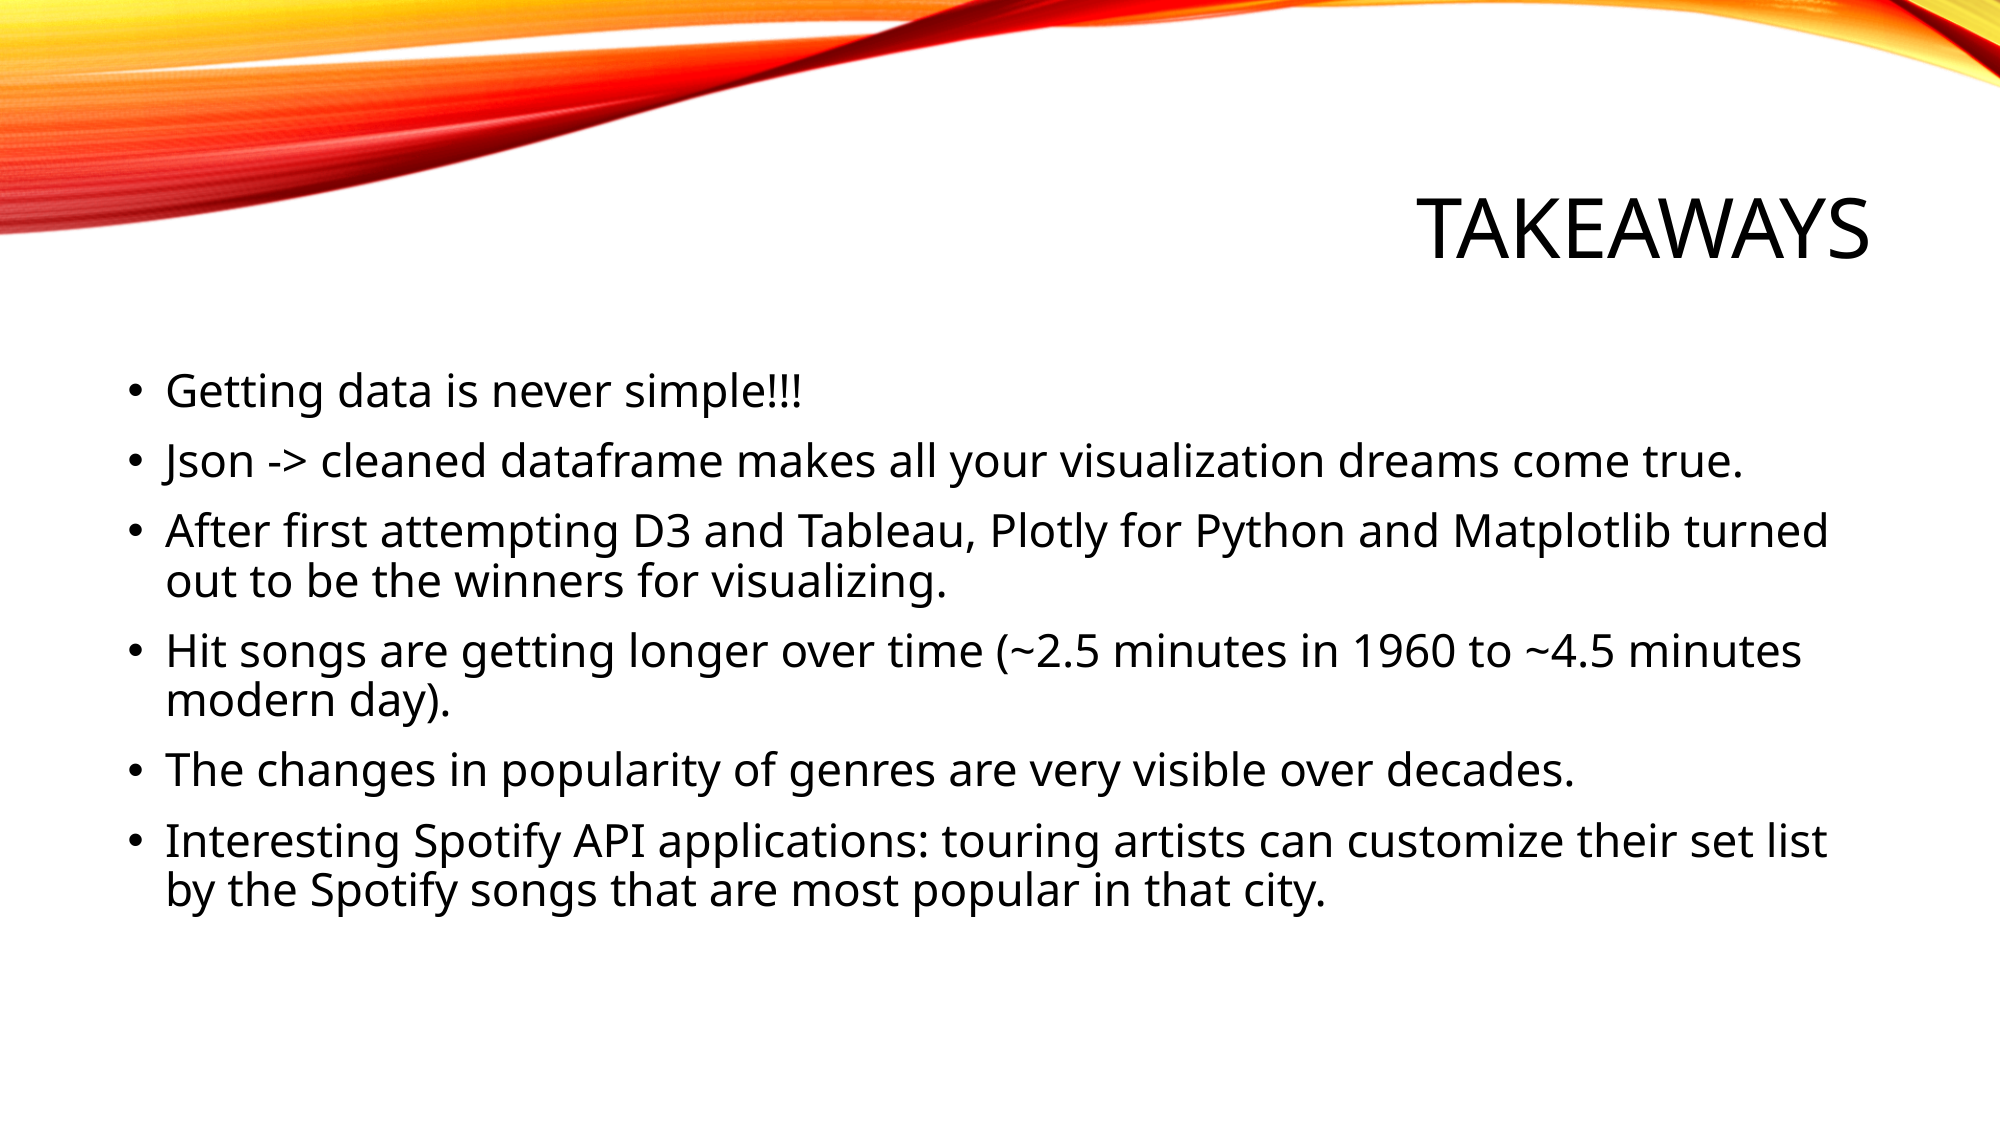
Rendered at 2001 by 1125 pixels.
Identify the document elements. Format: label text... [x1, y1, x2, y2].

title takeaways [474, 125, 1888, 338]
list Getting data is never simple!!! Json -> cleaned dataframe makes all your visualization dreams come true. After first attempting D3 and Tableau, Plotly for Python and Matplotlib turned out to be the winners for visualizing. Hit songs are getting longer over time (~2.5 minutes in 1960 to ~4.5 minutes modern day). The changes in popularity of genres are very visible over decades. Interesting Spotify API applications: touring artists can customize their set list by the Spotify songs that are most popular in that city. [112, 360, 1888, 1021]
picture [0, 0, 2000, 237]
